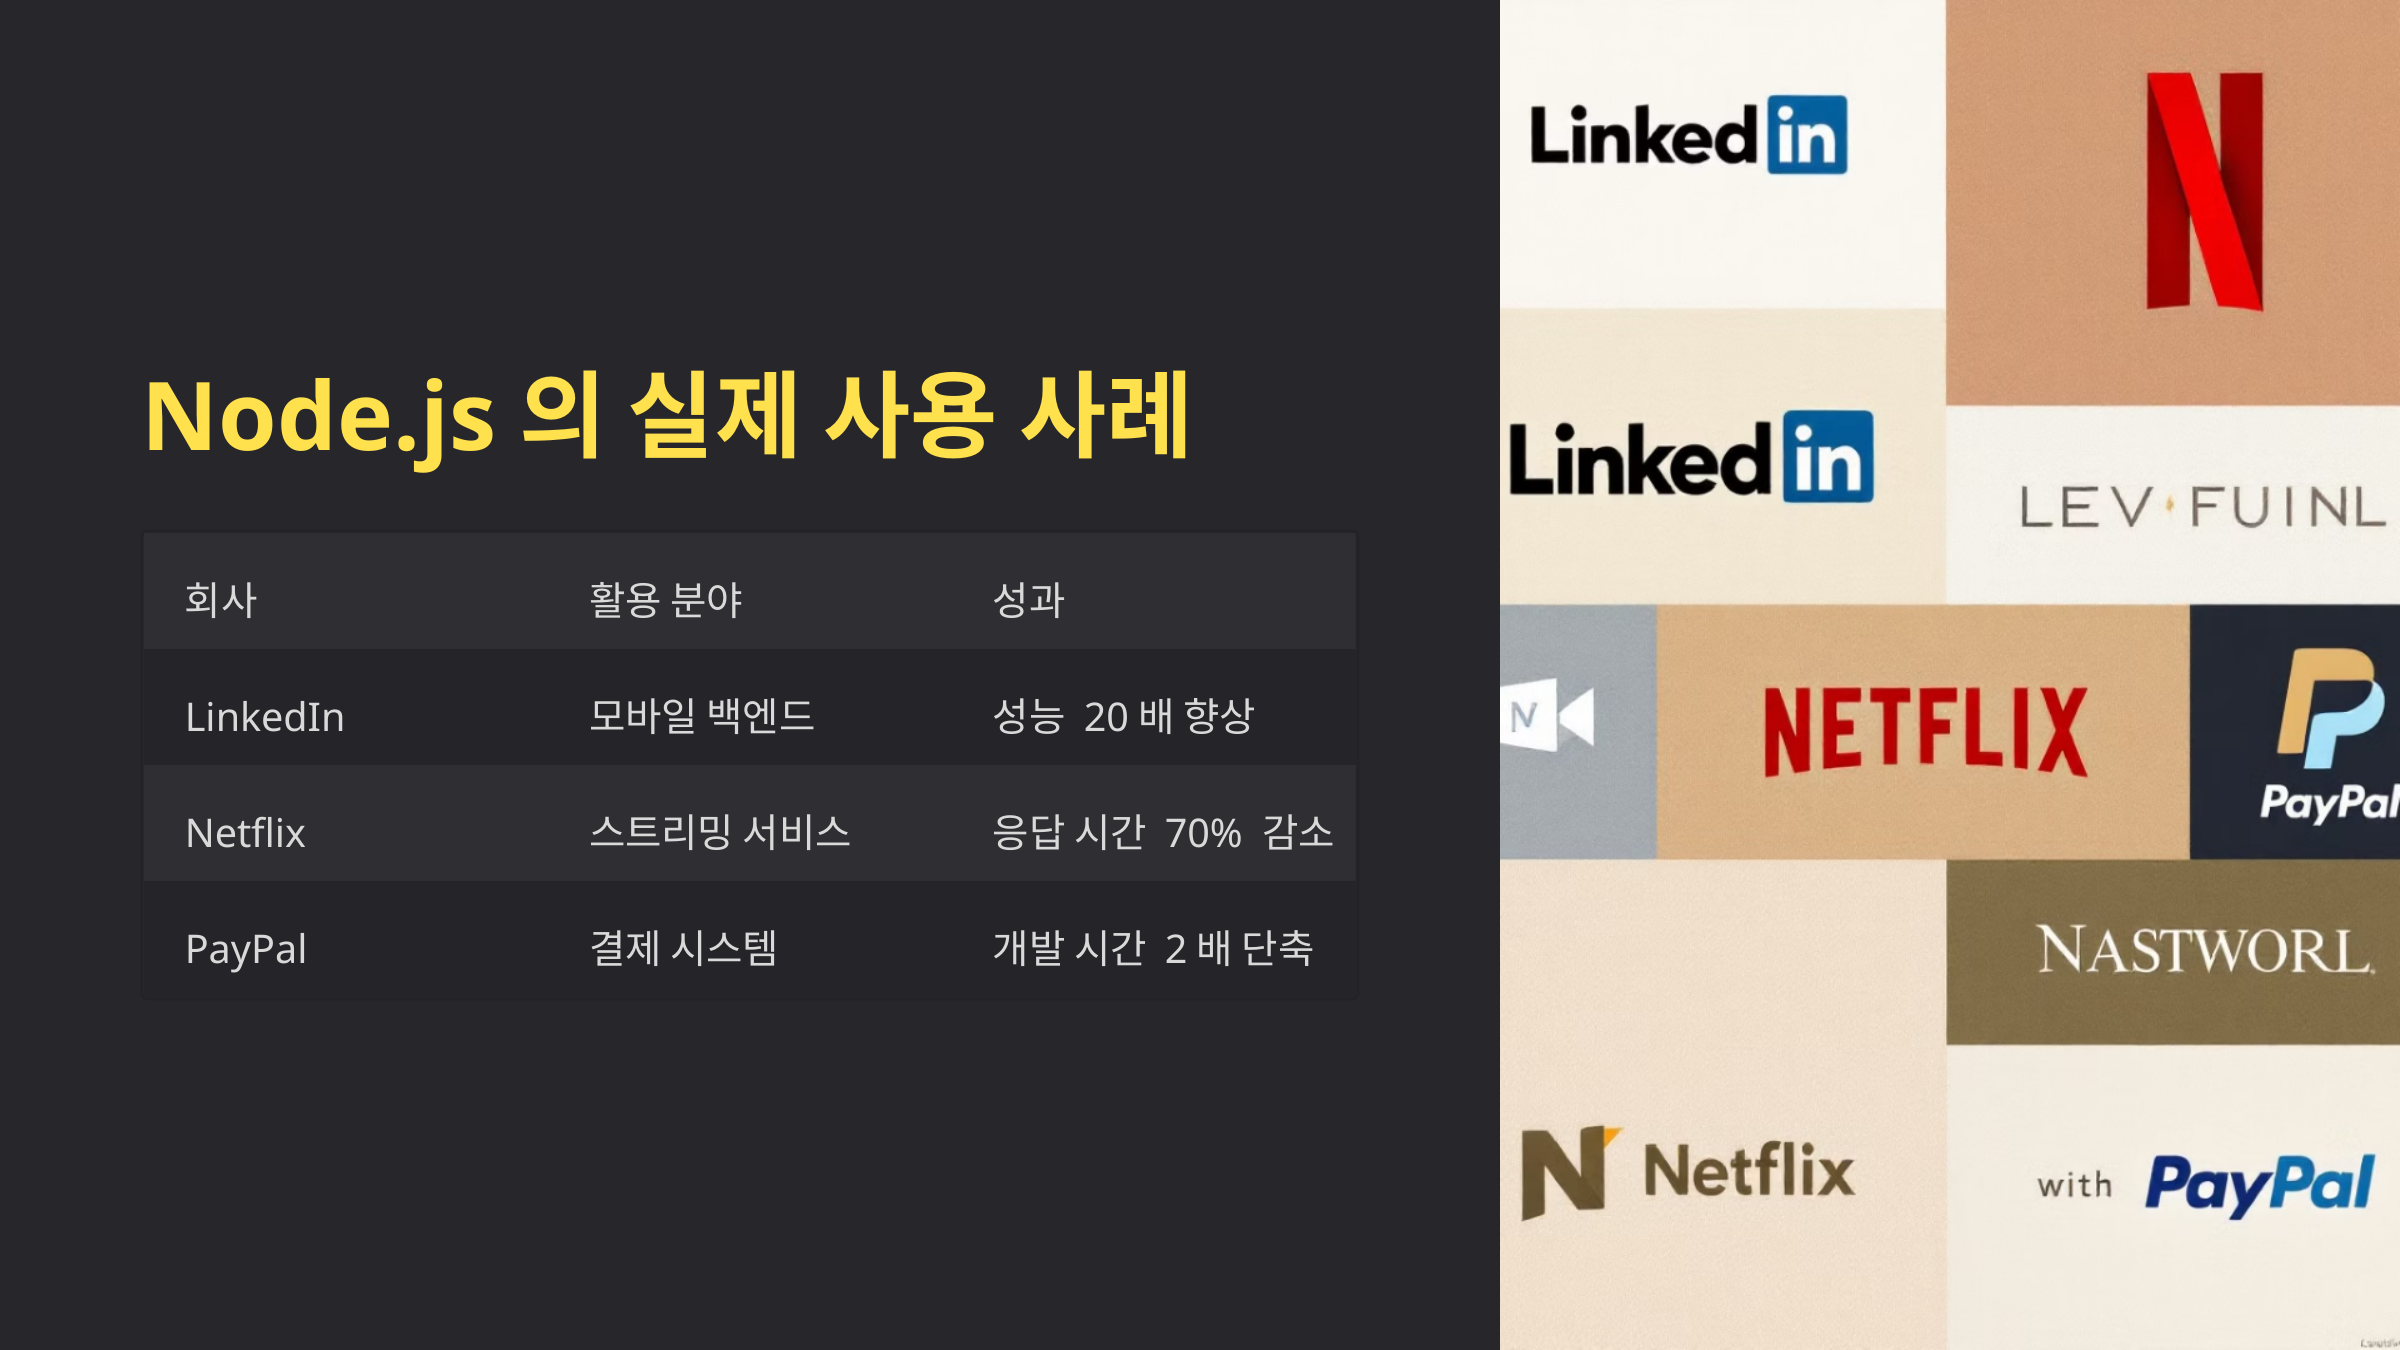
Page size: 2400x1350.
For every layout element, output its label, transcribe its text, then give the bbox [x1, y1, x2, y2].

text_box 활용 분야 [589, 558, 911, 624]
text_box Netflix [184, 790, 507, 856]
text_box [144, 649, 1356, 764]
text_box LinkedIn [184, 674, 507, 740]
text_box 회사 [184, 558, 507, 624]
text_box 성과 [993, 558, 1316, 624]
text_box 결제 시스템 [589, 906, 911, 972]
text_box [144, 880, 1356, 997]
text_box [144, 533, 1356, 649]
picture [1499, 0, 2400, 1350]
text_box 모바일 백엔드 [589, 674, 911, 740]
text_box [144, 764, 1356, 880]
text_box Node.js의 실제 사용 사례 [141, 350, 1159, 470]
text_box 응답 시간 70% 감소 [993, 790, 1316, 856]
text_box 스트리밍 서비스 [589, 790, 911, 856]
text_box 성능 20배 향상 [993, 674, 1316, 740]
text_box 개발 시간 2배 단축 [993, 906, 1316, 972]
text_box [141, 530, 1359, 1000]
text_box PayPal [184, 906, 507, 972]
